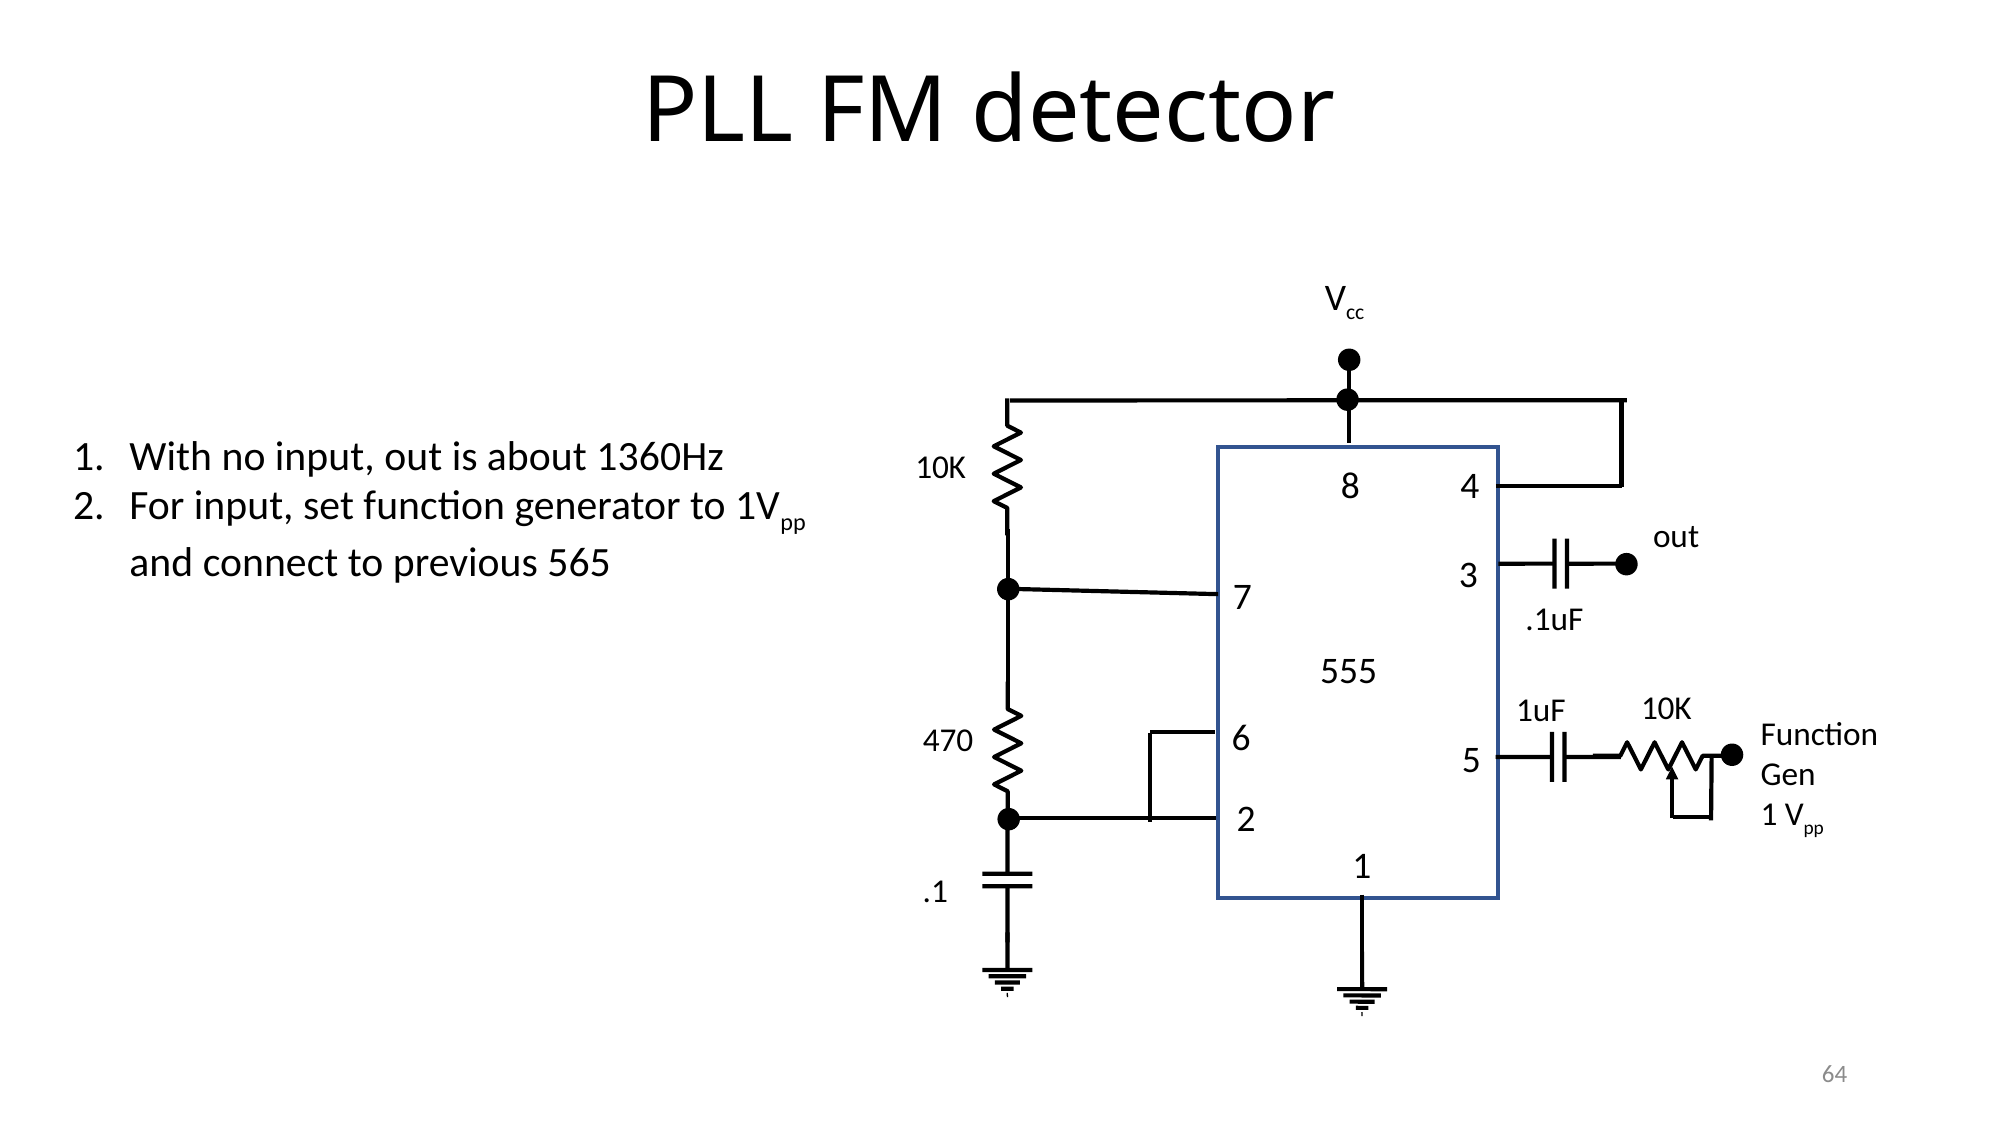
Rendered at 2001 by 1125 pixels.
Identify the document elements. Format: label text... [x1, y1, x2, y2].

title PLL FM detector [126, 27, 1852, 198]
slide_number 64 [1412, 1042, 1863, 1103]
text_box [900, 265, 1925, 1015]
text_box With no input, out is about 1360Hz For input, set function generator to 1Vpp and connect to previous 565 [58, 420, 838, 593]
